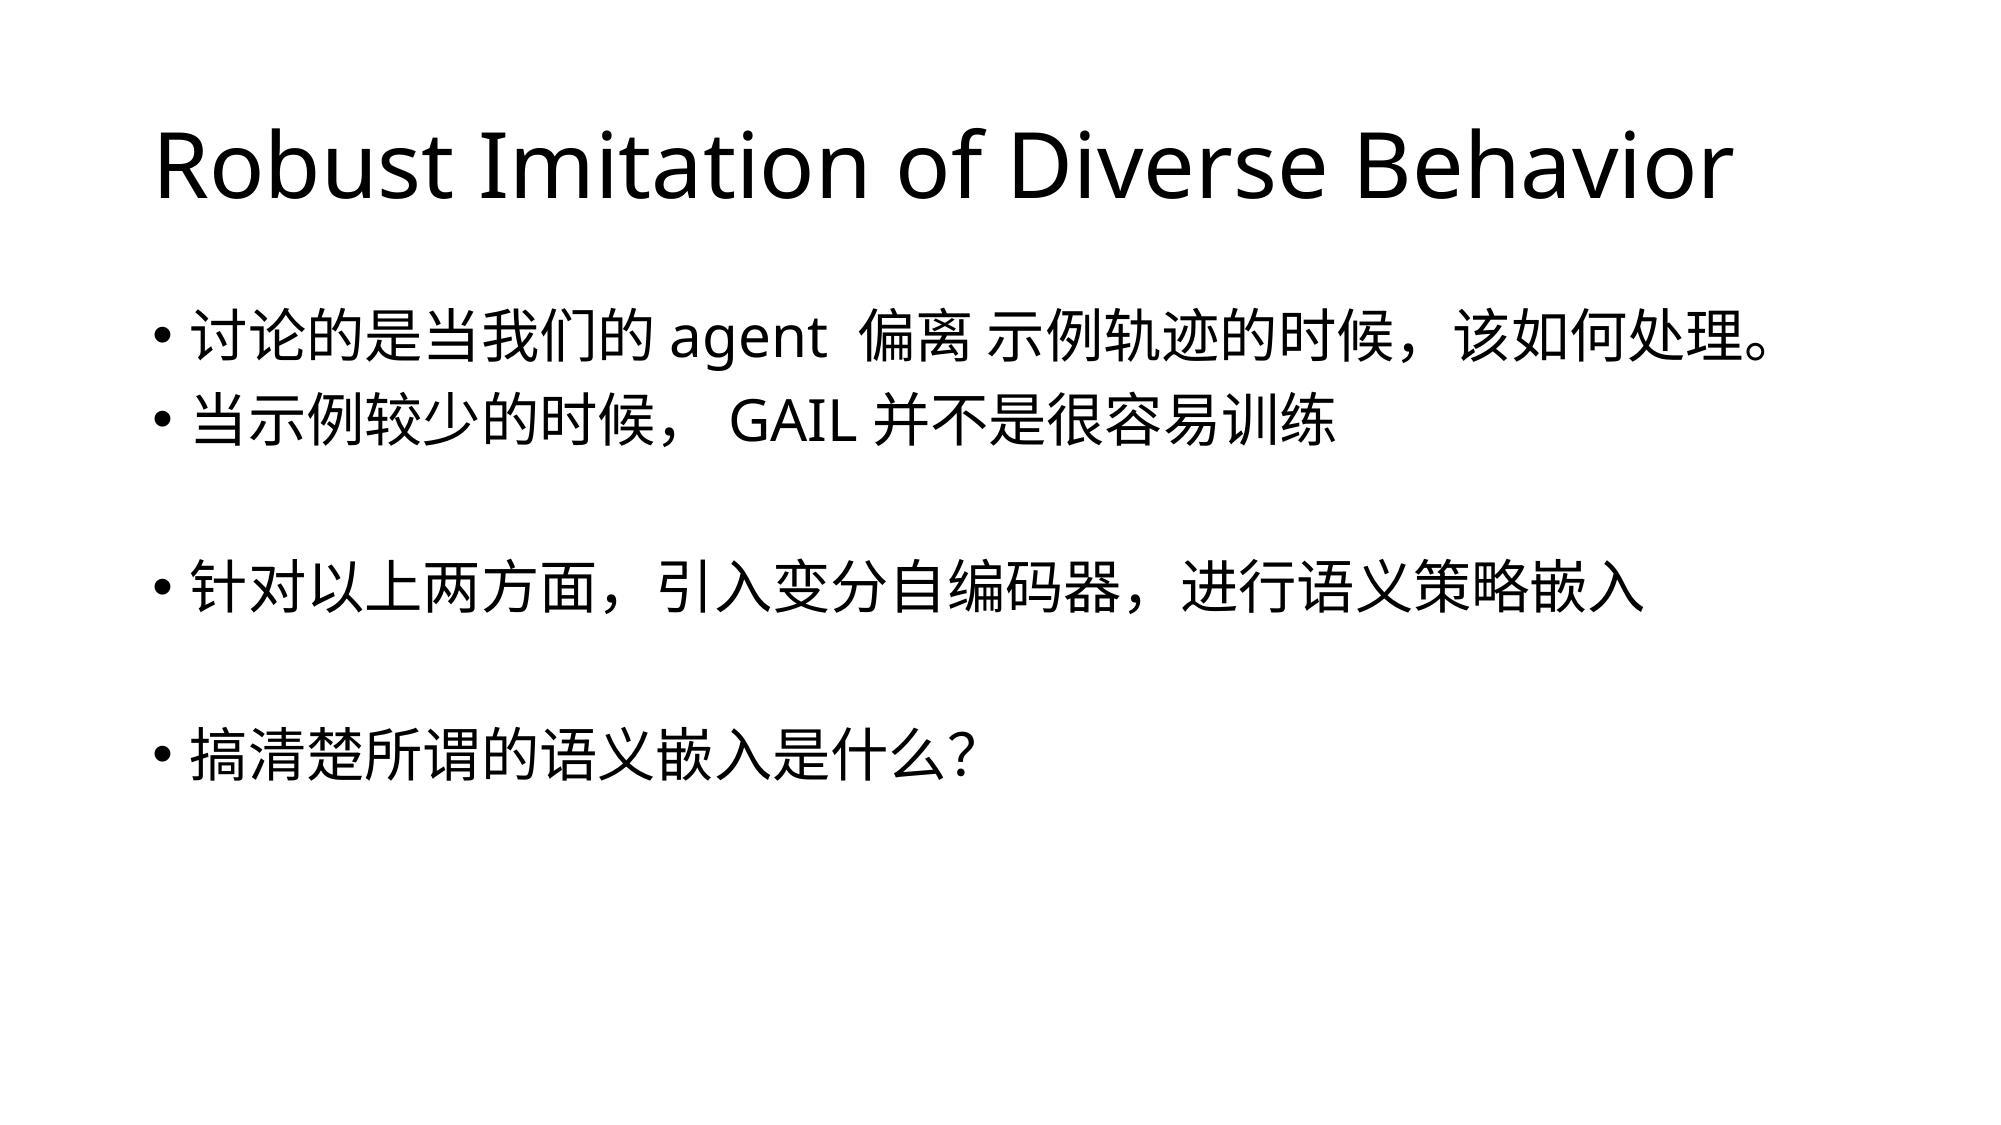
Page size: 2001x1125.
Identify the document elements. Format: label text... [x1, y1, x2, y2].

title Robust Imitation of Diverse Behavior [137, 59, 1863, 278]
list 讨论的是当我们的agent 偏离 示例轨迹的时候，该如何处理。 当示例较少的时候，GAIL并不是很容易训练 针对以上两方面，引入变分自编码器，进行语义策略嵌入 搞清楚所谓的语义嵌入是什么？ [137, 299, 1863, 1014]
